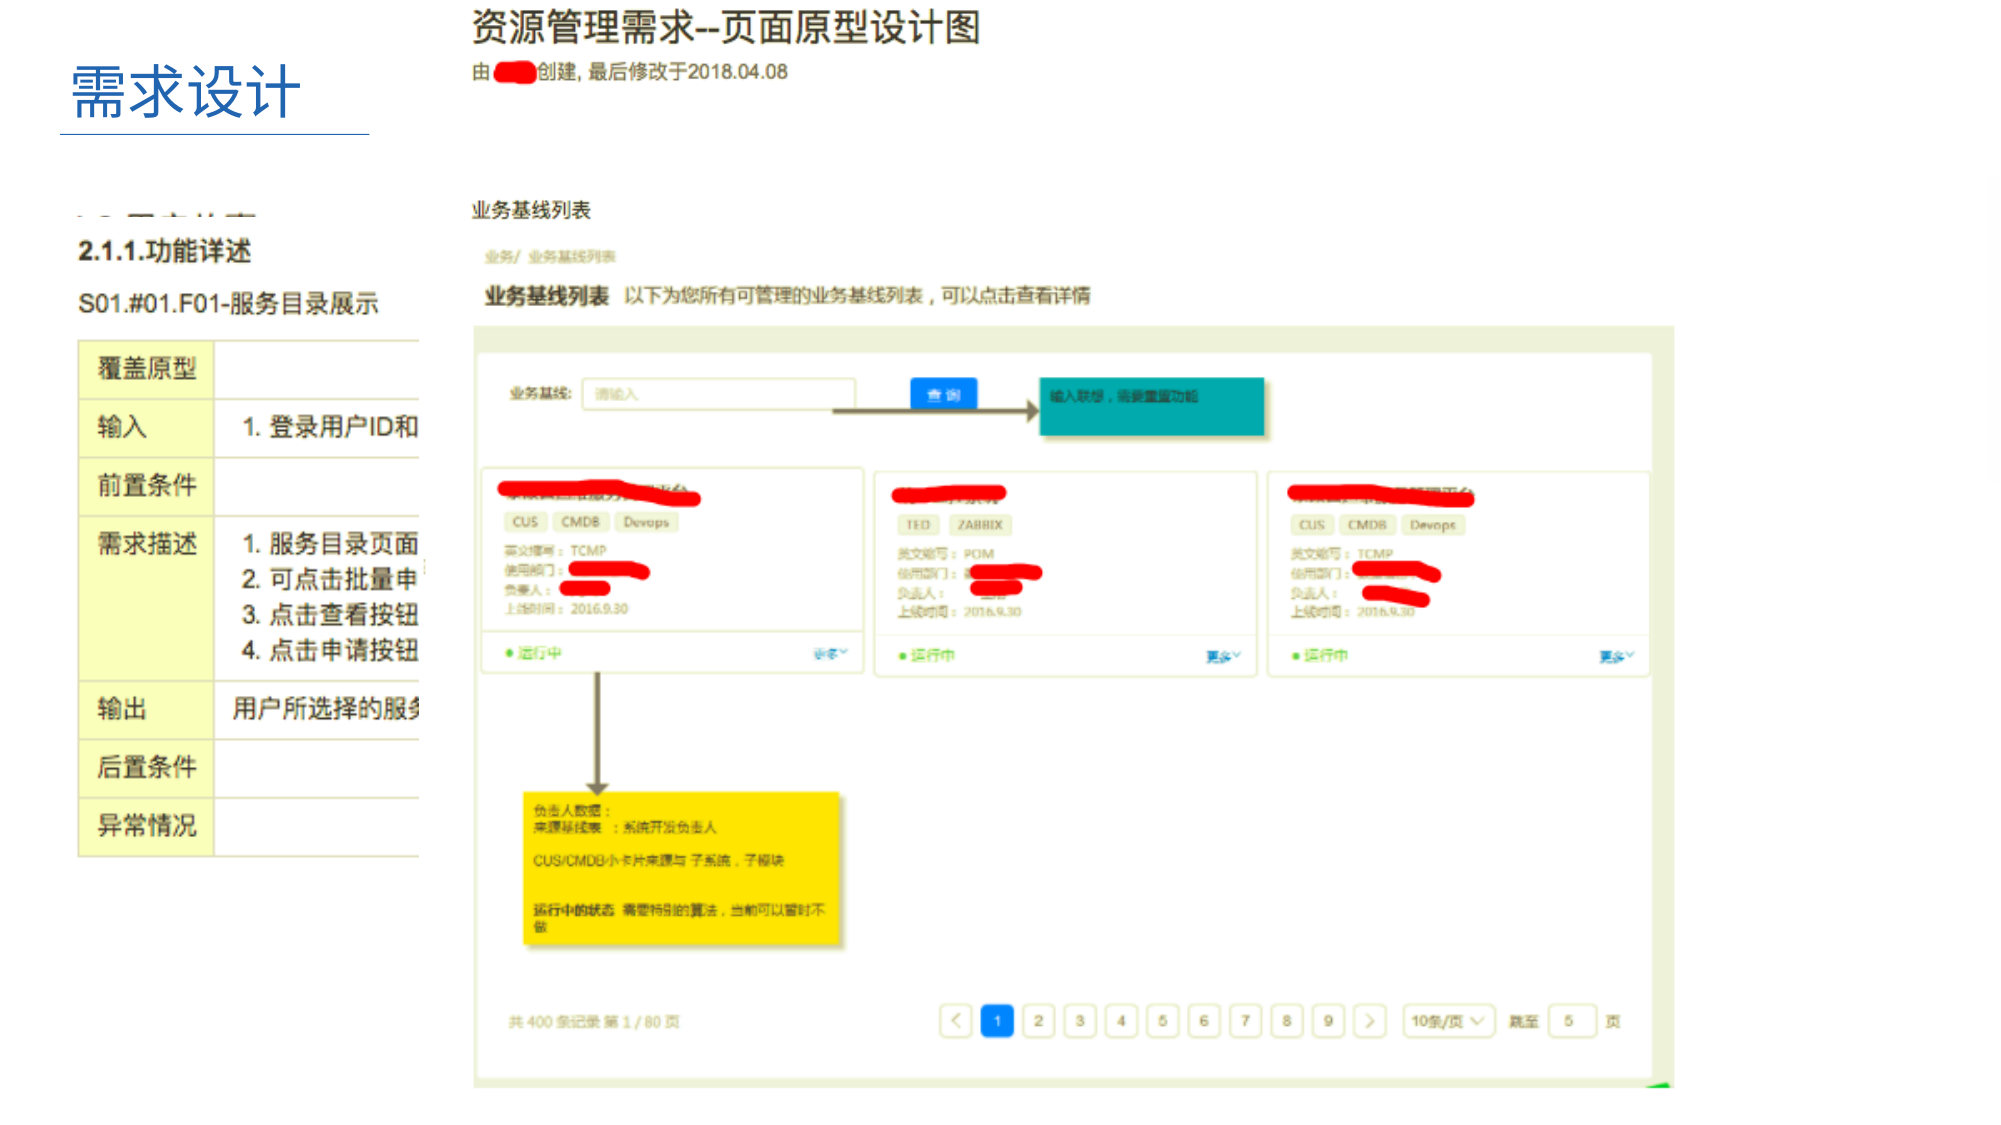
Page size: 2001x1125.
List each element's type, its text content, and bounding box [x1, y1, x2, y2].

text_box 需求设计 [61, 47, 311, 134]
picture [16, 0, 2000, 1125]
